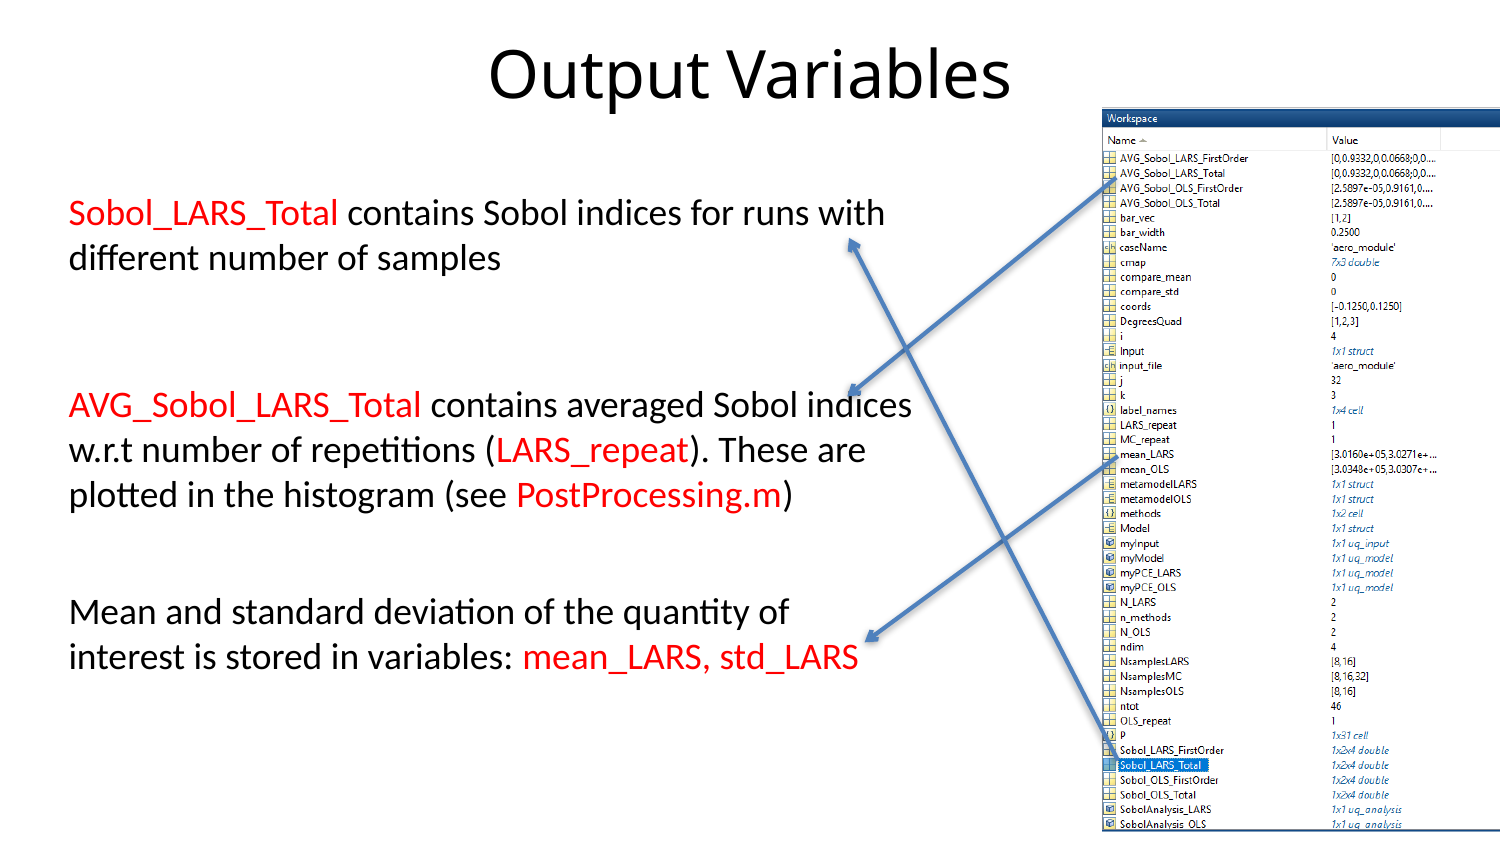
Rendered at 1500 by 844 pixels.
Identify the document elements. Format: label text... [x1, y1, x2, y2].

picture [1102, 107, 1500, 832]
text_box AVG_Sobol_LARS_Total contains averaged Sobol indices w.r.t number of repetitions (LARS_repeat). These are plotted in the histogram (see PostProcessing.m) [53, 372, 843, 523]
text_box Mean and standard deviation of the quantity of interest is stored in variables: mean_LARS, std_LARS [53, 579, 843, 685]
title Output Variables [75, 1, 1425, 143]
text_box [848, 237, 1119, 761]
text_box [846, 177, 1117, 238]
text_box Sobol_LARS_Total contains Sobol indices for runs with different number of samples [53, 181, 842, 286]
